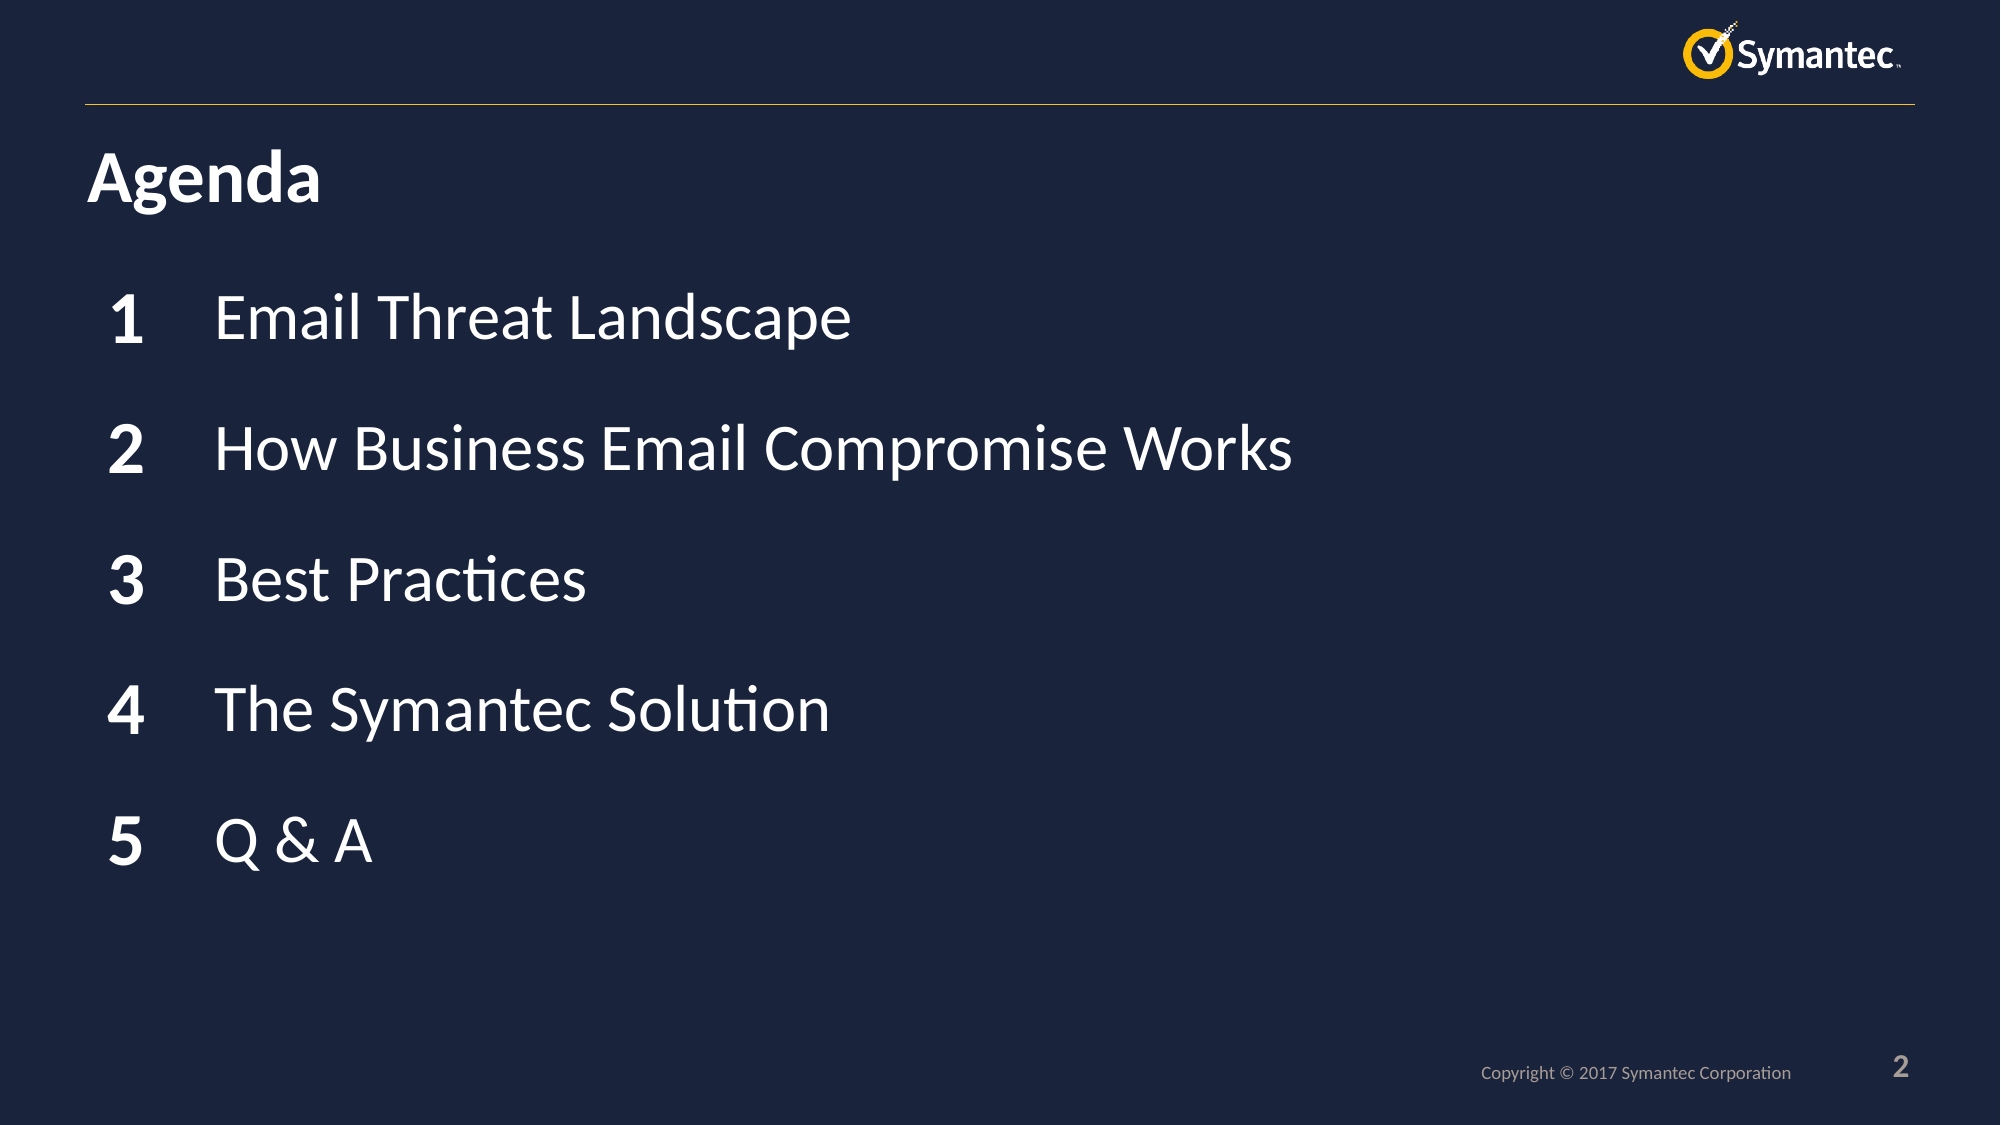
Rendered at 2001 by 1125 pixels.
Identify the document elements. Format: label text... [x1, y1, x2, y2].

list 4 [107, 670, 204, 750]
list 2 [107, 408, 204, 489]
list Best Practices [214, 542, 872, 617]
title Agenda [86, 145, 1910, 237]
list 5 [107, 800, 204, 881]
list How Business Email Compromise Works [214, 412, 1311, 486]
list Q & A [214, 803, 872, 878]
list 1 [107, 278, 204, 359]
picture [1683, 21, 1901, 79]
list Email Threat Landscape [214, 281, 872, 355]
list 3 [107, 539, 204, 620]
list The Symantec Solution [214, 673, 872, 747]
